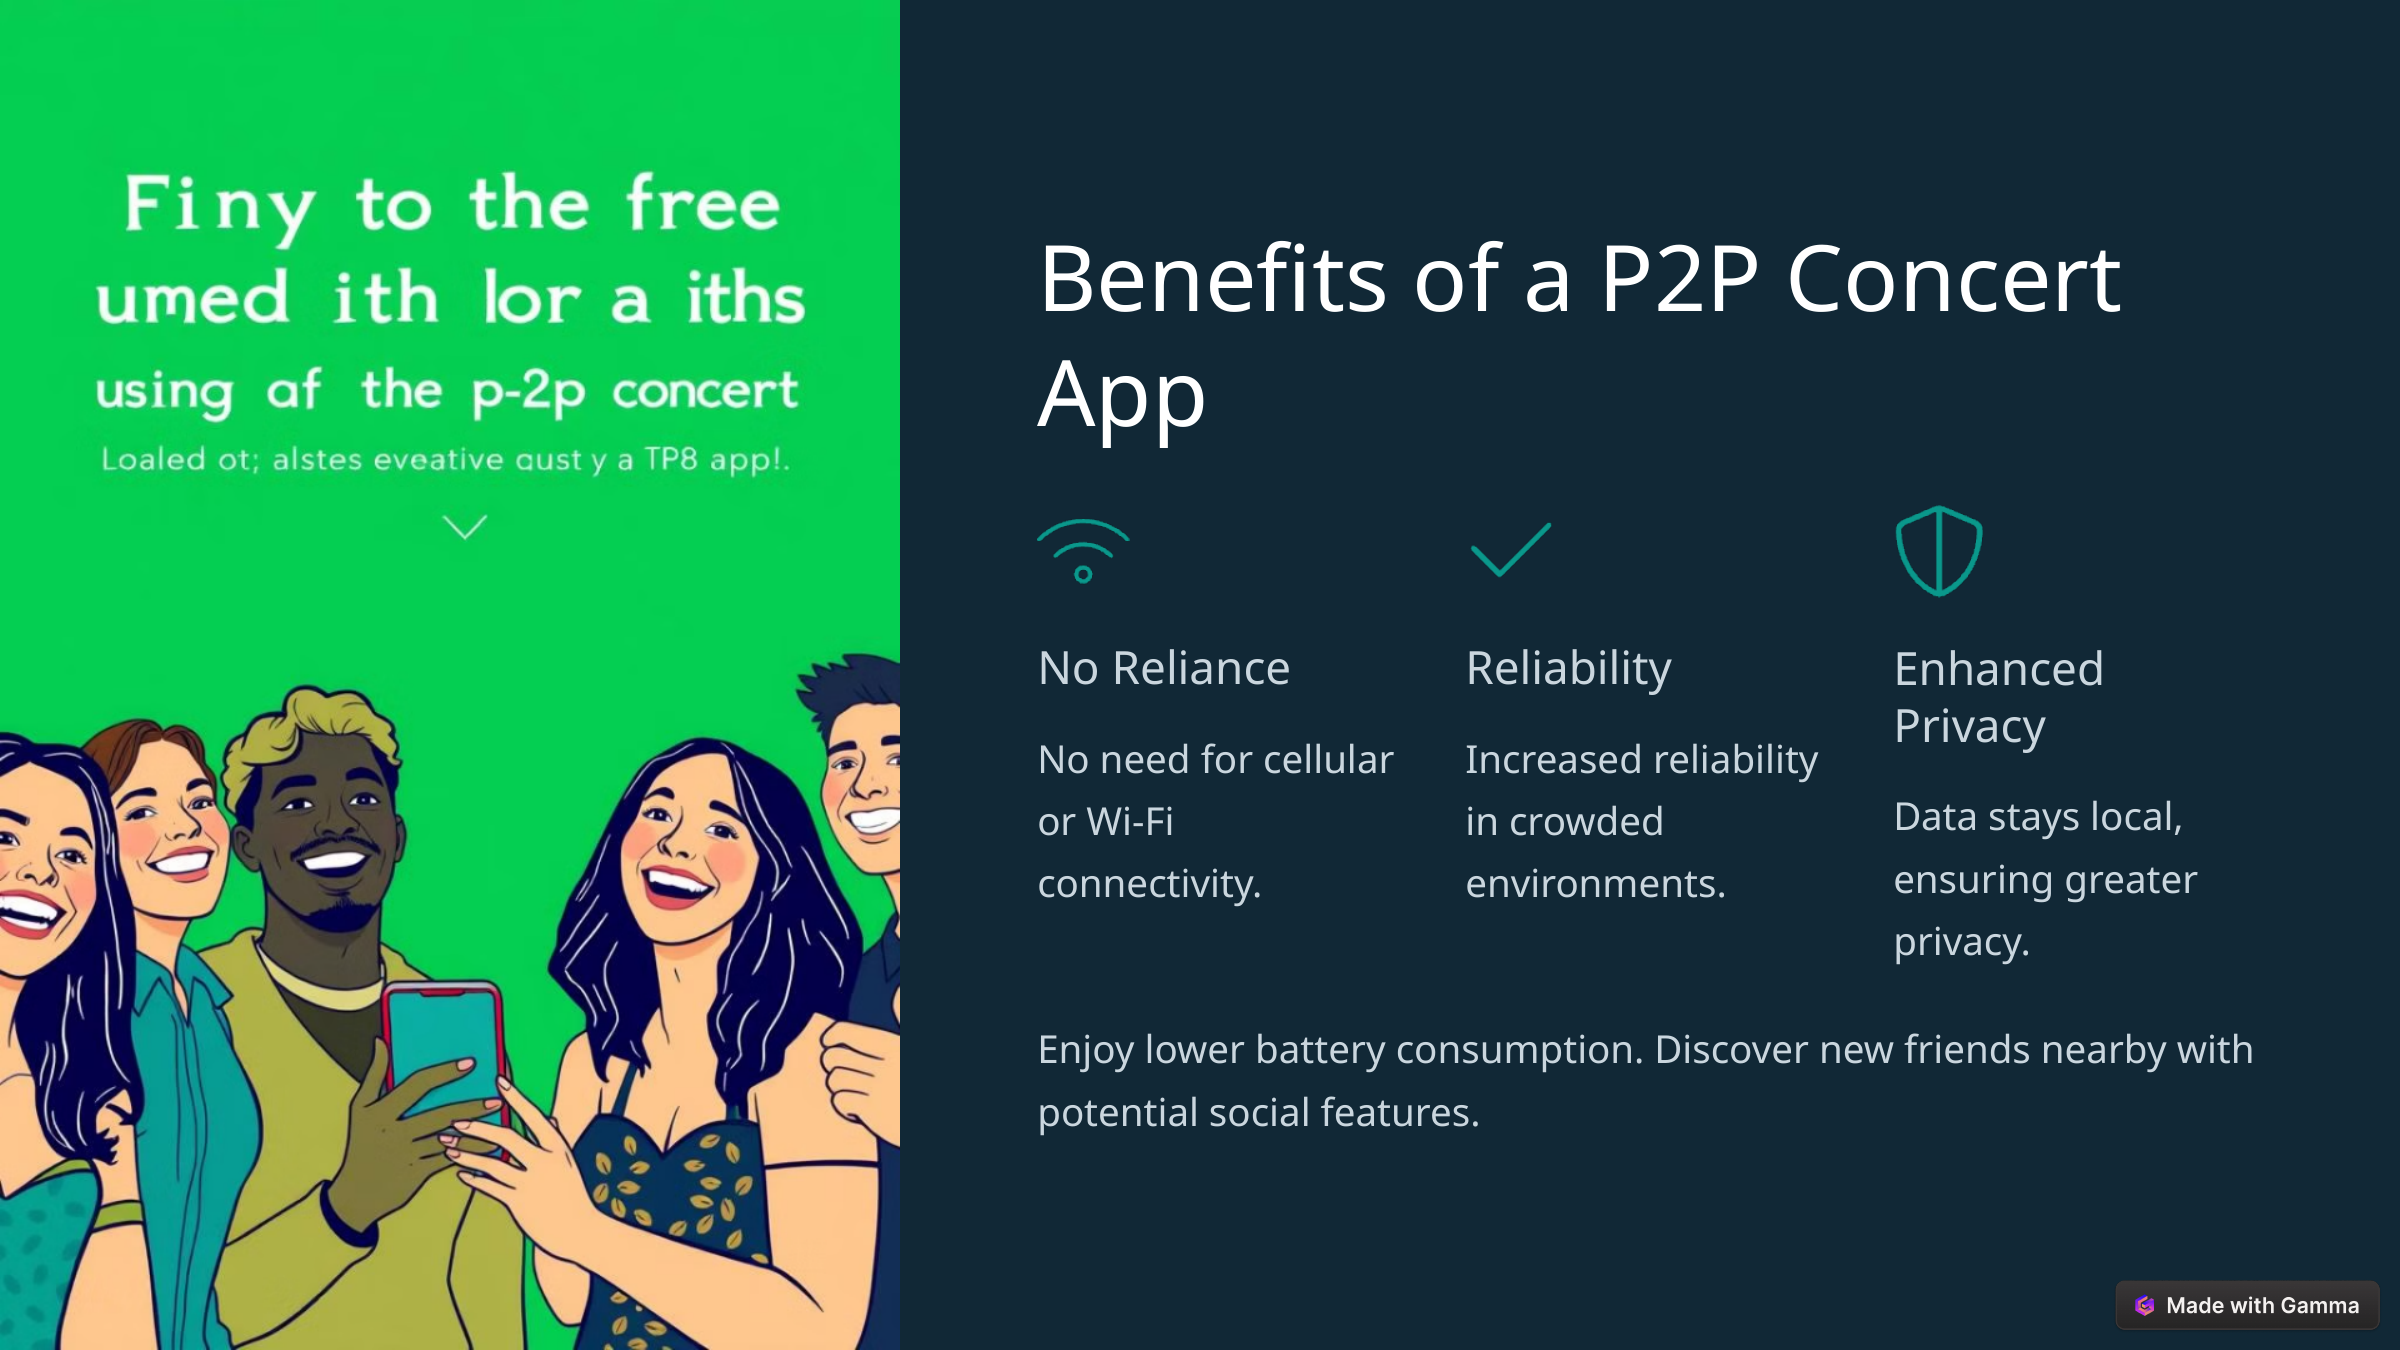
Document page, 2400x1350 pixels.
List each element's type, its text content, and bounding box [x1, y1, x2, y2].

picture [1893, 505, 1986, 598]
text_box No need for cellular or Wi-Fi connectivity. [1037, 718, 1407, 844]
text_box Increased reliability in crowded environments. [1465, 718, 1835, 907]
picture [1465, 505, 1558, 598]
text_box Enhanced Privacy [1893, 637, 2263, 753]
text_box Enjoy lower battery consumption. Discover new friends nearby with potential social features. [1037, 1008, 2263, 1135]
text_box Reliability [1465, 636, 1835, 695]
picture [0, 0, 900, 1350]
text_box Benefits of a P2P Concert App [1037, 215, 2263, 447]
picture [2106, 1271, 2389, 1339]
text_box Data stays local, ensuring greater privacy. [1893, 775, 2263, 965]
picture [1037, 505, 1130, 598]
text_box No Reliance [1037, 636, 1407, 695]
